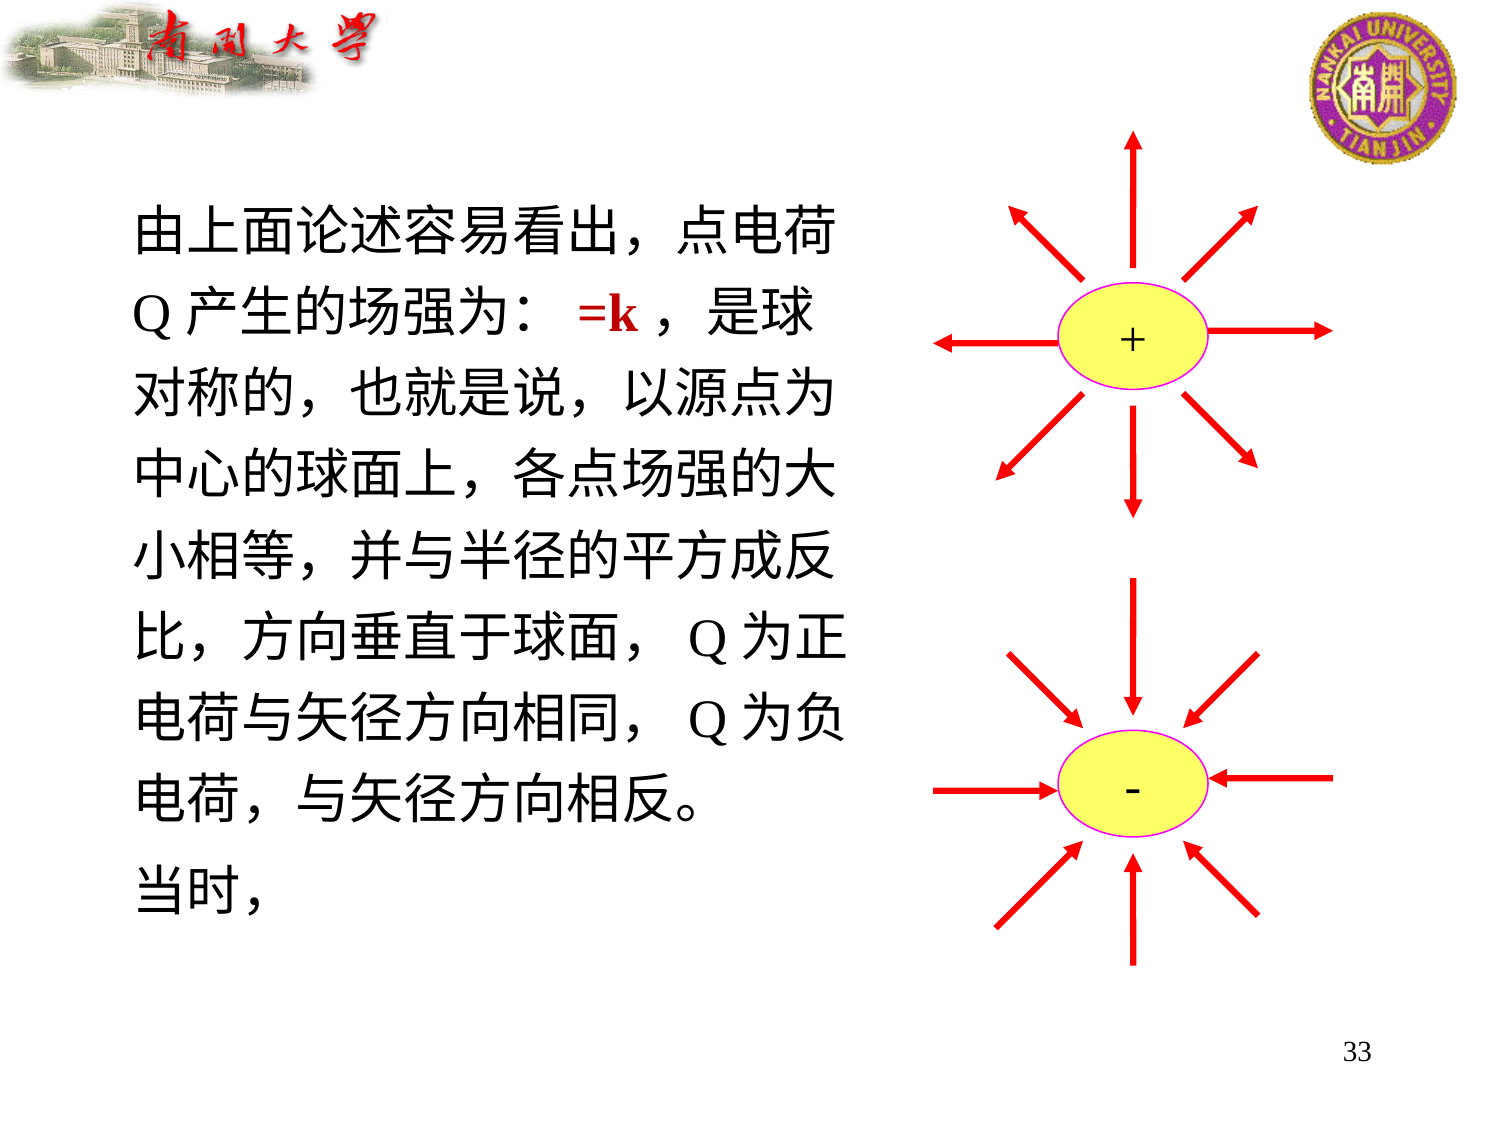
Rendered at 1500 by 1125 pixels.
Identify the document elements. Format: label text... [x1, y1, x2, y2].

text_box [932, 577, 1334, 966]
picture [1262, 0, 1500, 178]
slide_number 33 [1074, 1024, 1388, 1101]
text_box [932, 130, 1334, 519]
picture [0, 0, 388, 100]
